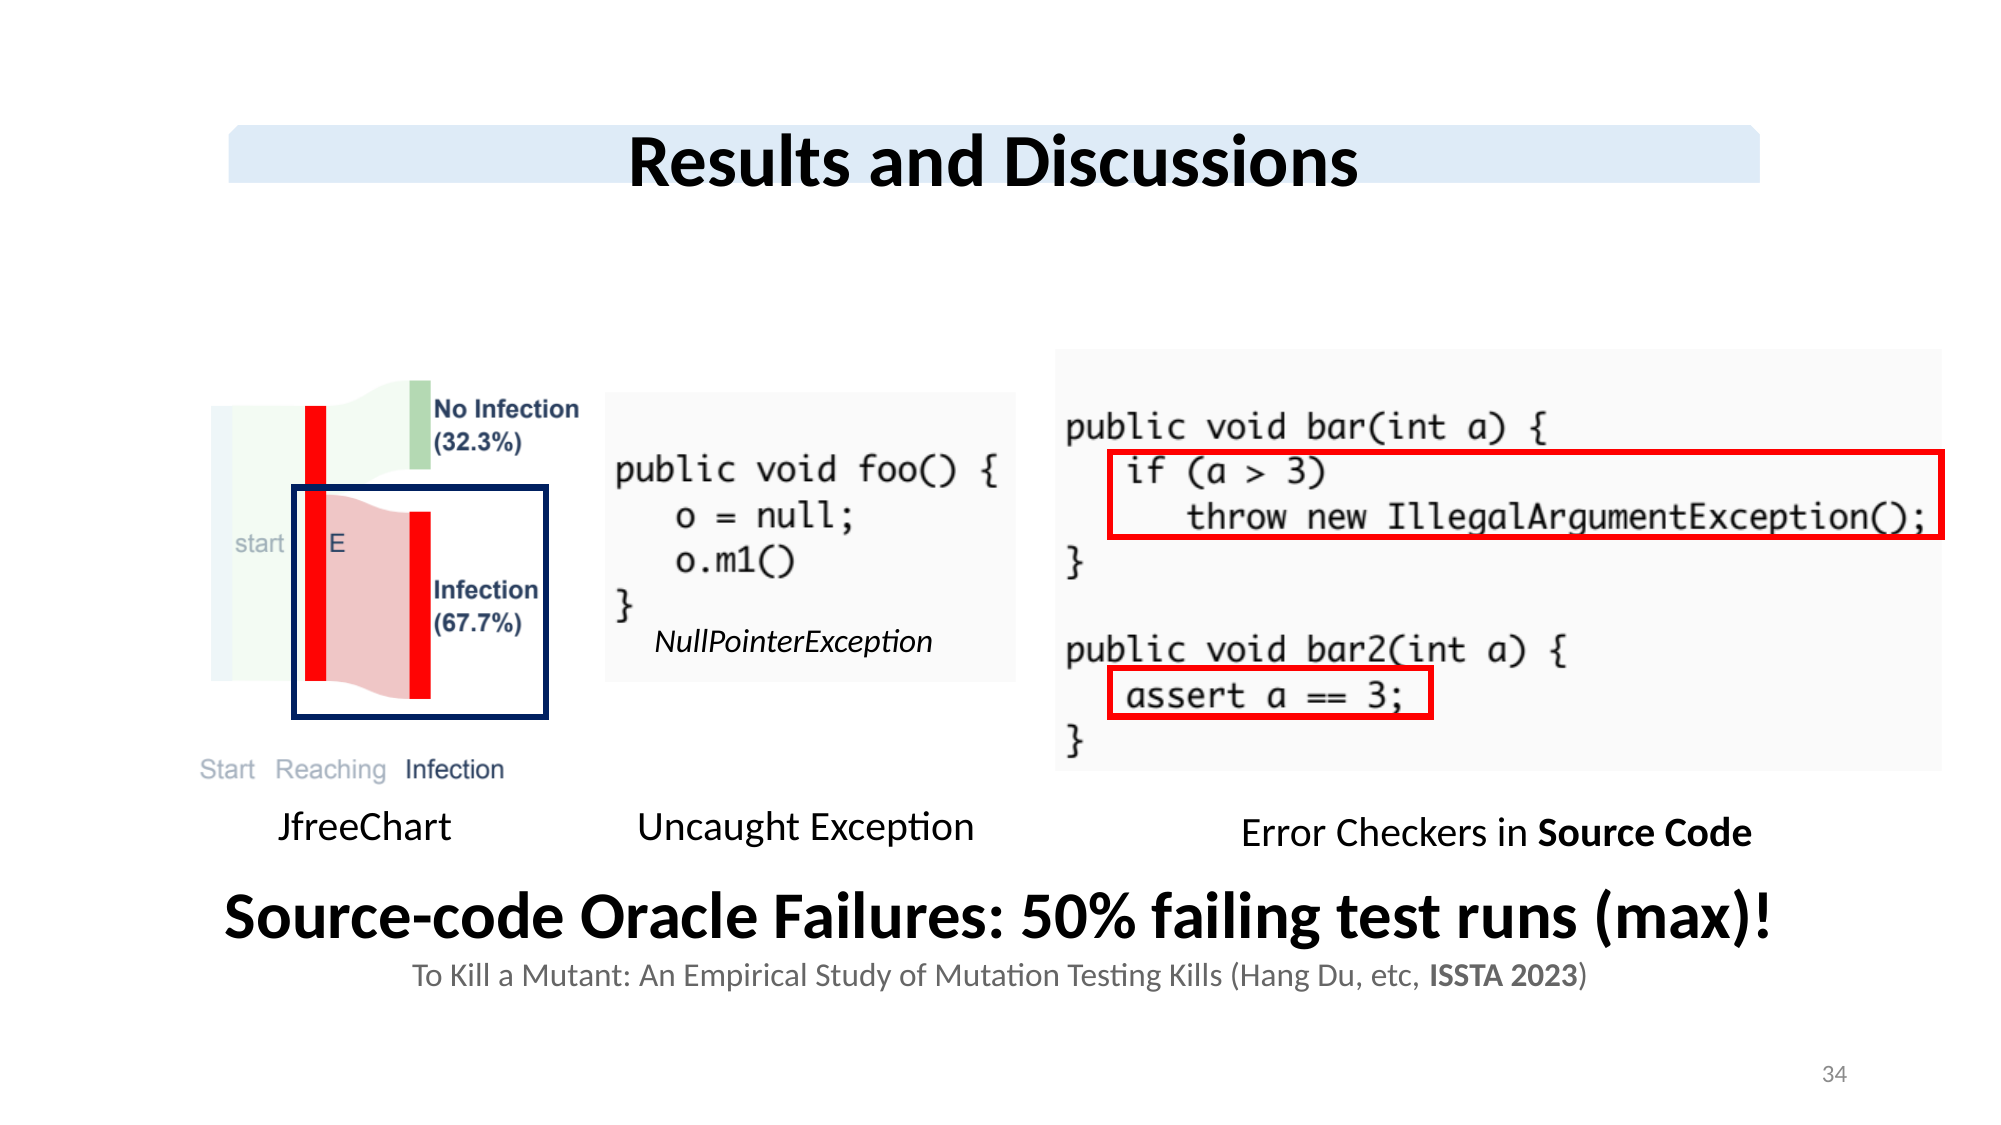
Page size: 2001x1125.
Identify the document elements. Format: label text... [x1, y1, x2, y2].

text_box JfreeChart [263, 791, 478, 857]
text_box Source-code Oracle Failures: 50% failing test runs (max)! [190, 864, 1810, 960]
text_box Results and Discussions [226, 122, 1762, 185]
text_box Uncaught Exception [622, 791, 999, 857]
text_box Error Checkers in Source Code [1226, 797, 1770, 863]
picture [1054, 349, 1942, 771]
text_box To Kill a Mutant: An Empirical Study of Mutation Testing Kills (Hang Du, etc, ISSTA 2023) [370, 960, 1630, 1001]
slide_number 34 [1412, 1042, 1863, 1103]
picture [190, 261, 1016, 788]
